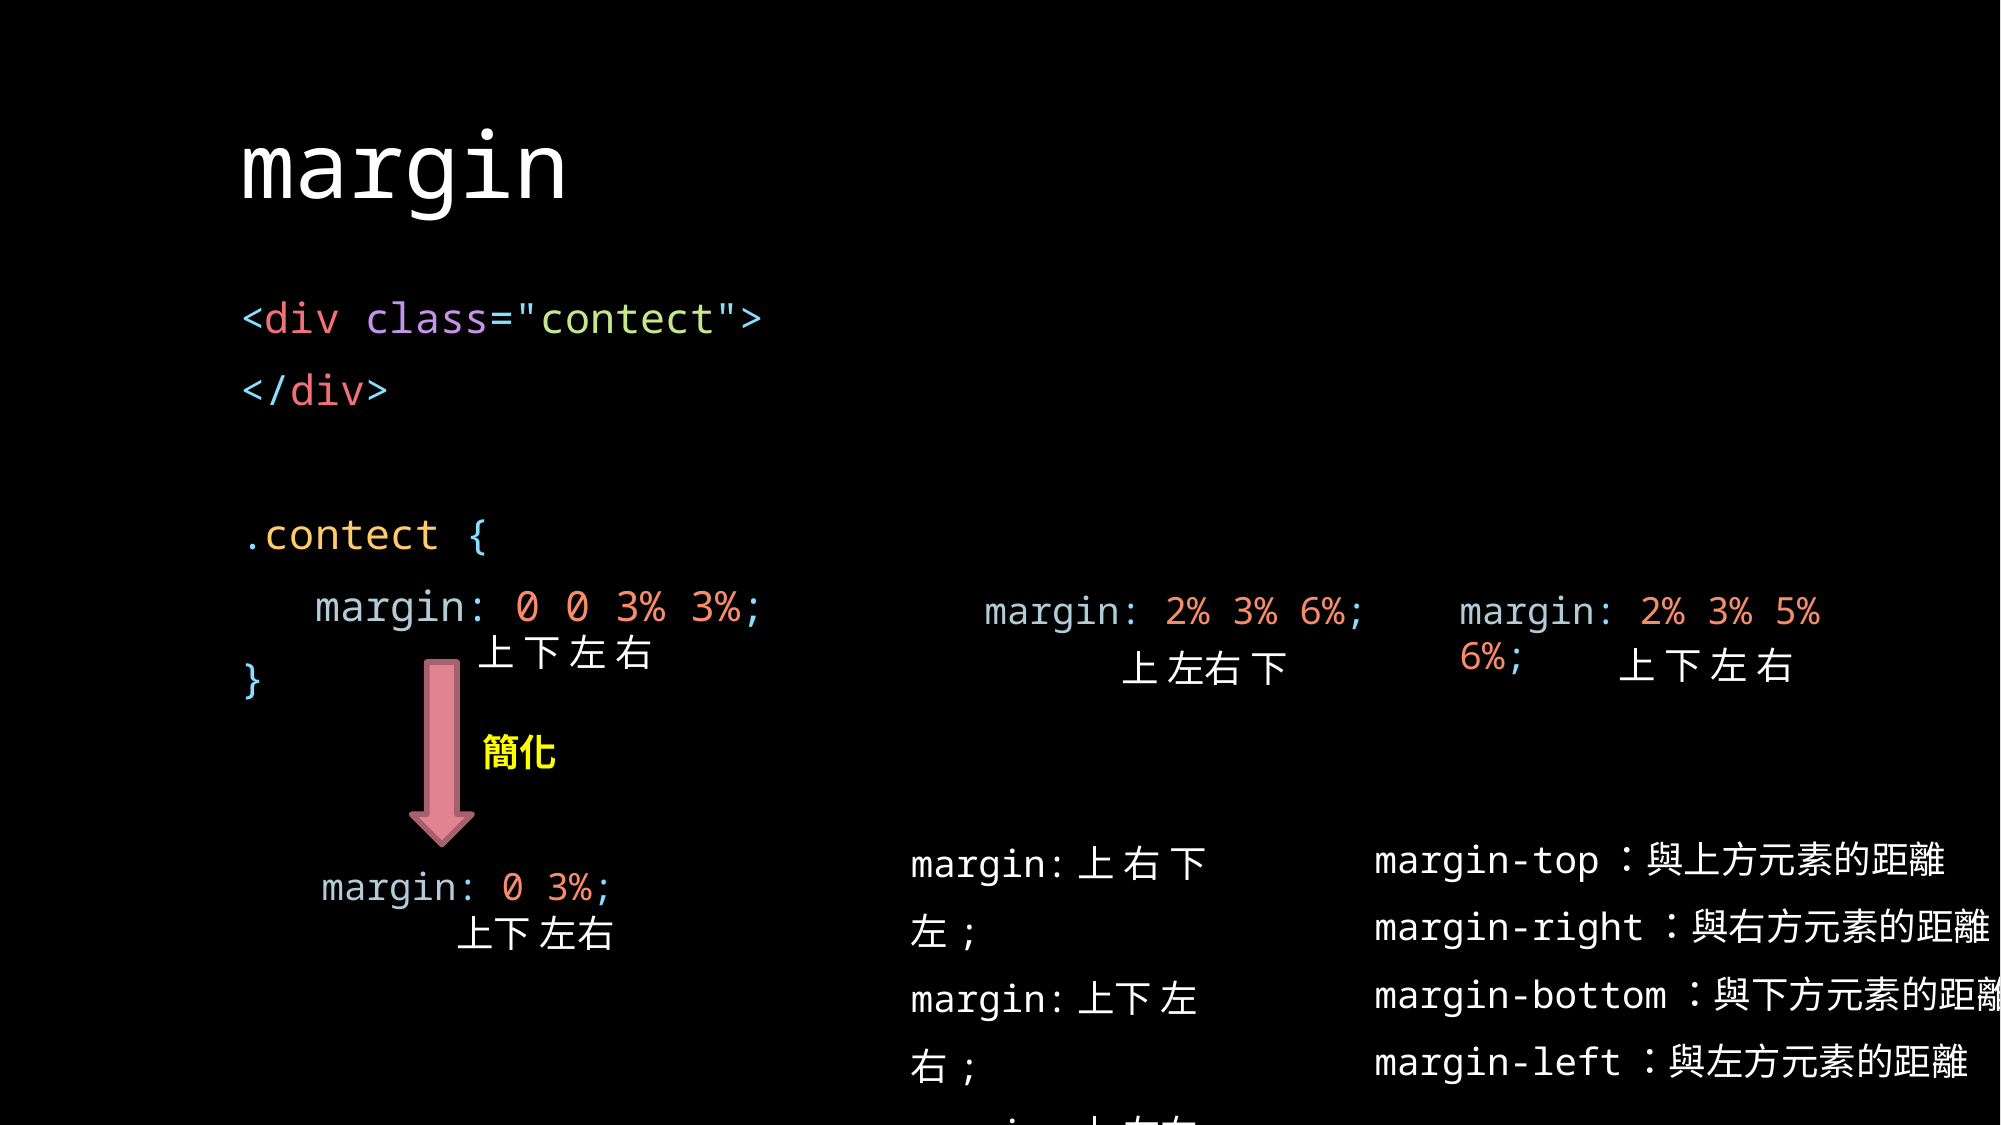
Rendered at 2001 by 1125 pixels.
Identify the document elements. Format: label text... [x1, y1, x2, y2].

text_box 上 下 左 右 [1603, 634, 1912, 695]
text_box margin: 0 3%; [306, 855, 774, 916]
text_box margin: 2% 3% 5% 6%; [1444, 579, 1912, 685]
text_box margin-top：與上方元素的距離 margin-right：與右方元素的距離 margin-bottom：與下方元素的距離 margin-left：與左方元素的距離 [1359, 805, 2000, 1091]
title margin [225, 112, 1800, 236]
text_box 上 左右 下 [1106, 637, 1415, 698]
text_box margin: 2% 3% 6%; [969, 579, 1437, 640]
text_box 上 下 左 右 [462, 621, 733, 682]
list <div class="contect"> </div> .contect { margin: 0 0 3% 3%; } [225, 288, 1800, 730]
text_box 簡化 [467, 721, 738, 781]
text_box 上下 左右 [441, 902, 712, 962]
text_box margin:上 右 下 左; margin:上下 左右; margin:上 左右 下; margin:四個邊同樣値; [896, 810, 1317, 1125]
text_box [408, 659, 475, 848]
